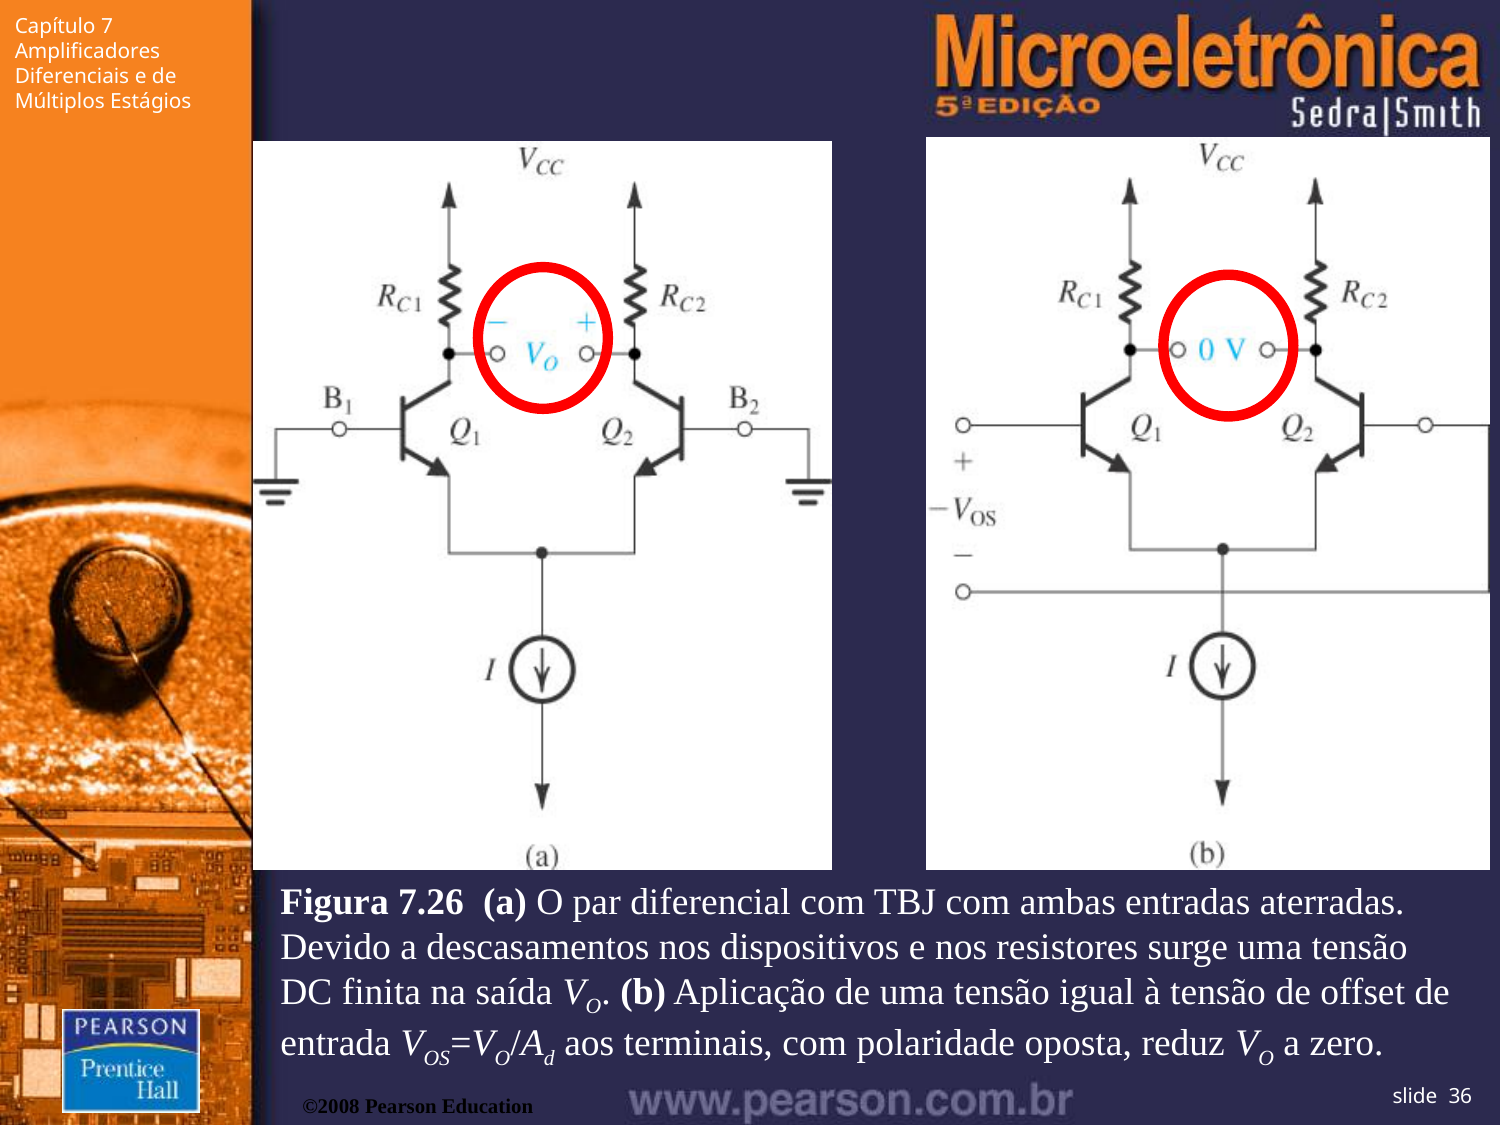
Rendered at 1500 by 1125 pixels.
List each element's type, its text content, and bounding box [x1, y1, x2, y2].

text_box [253, 137, 1490, 870]
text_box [477, 267, 1294, 417]
picture [0, 0, 1500, 1125]
text_box Figura 7.26 (a) O par diferencial com TBJ com ambas entradas aterradas. Devido a descasamentos nos dispositivos e nos resistores surge uma tensão DC finita na saída VO. (b) Aplicação de uma tensão igual à tensão de offset de entrada VOS=VO/Ad aos terminais, com polaridade oposta, reduz VO a zero. [265, 870, 1475, 1077]
